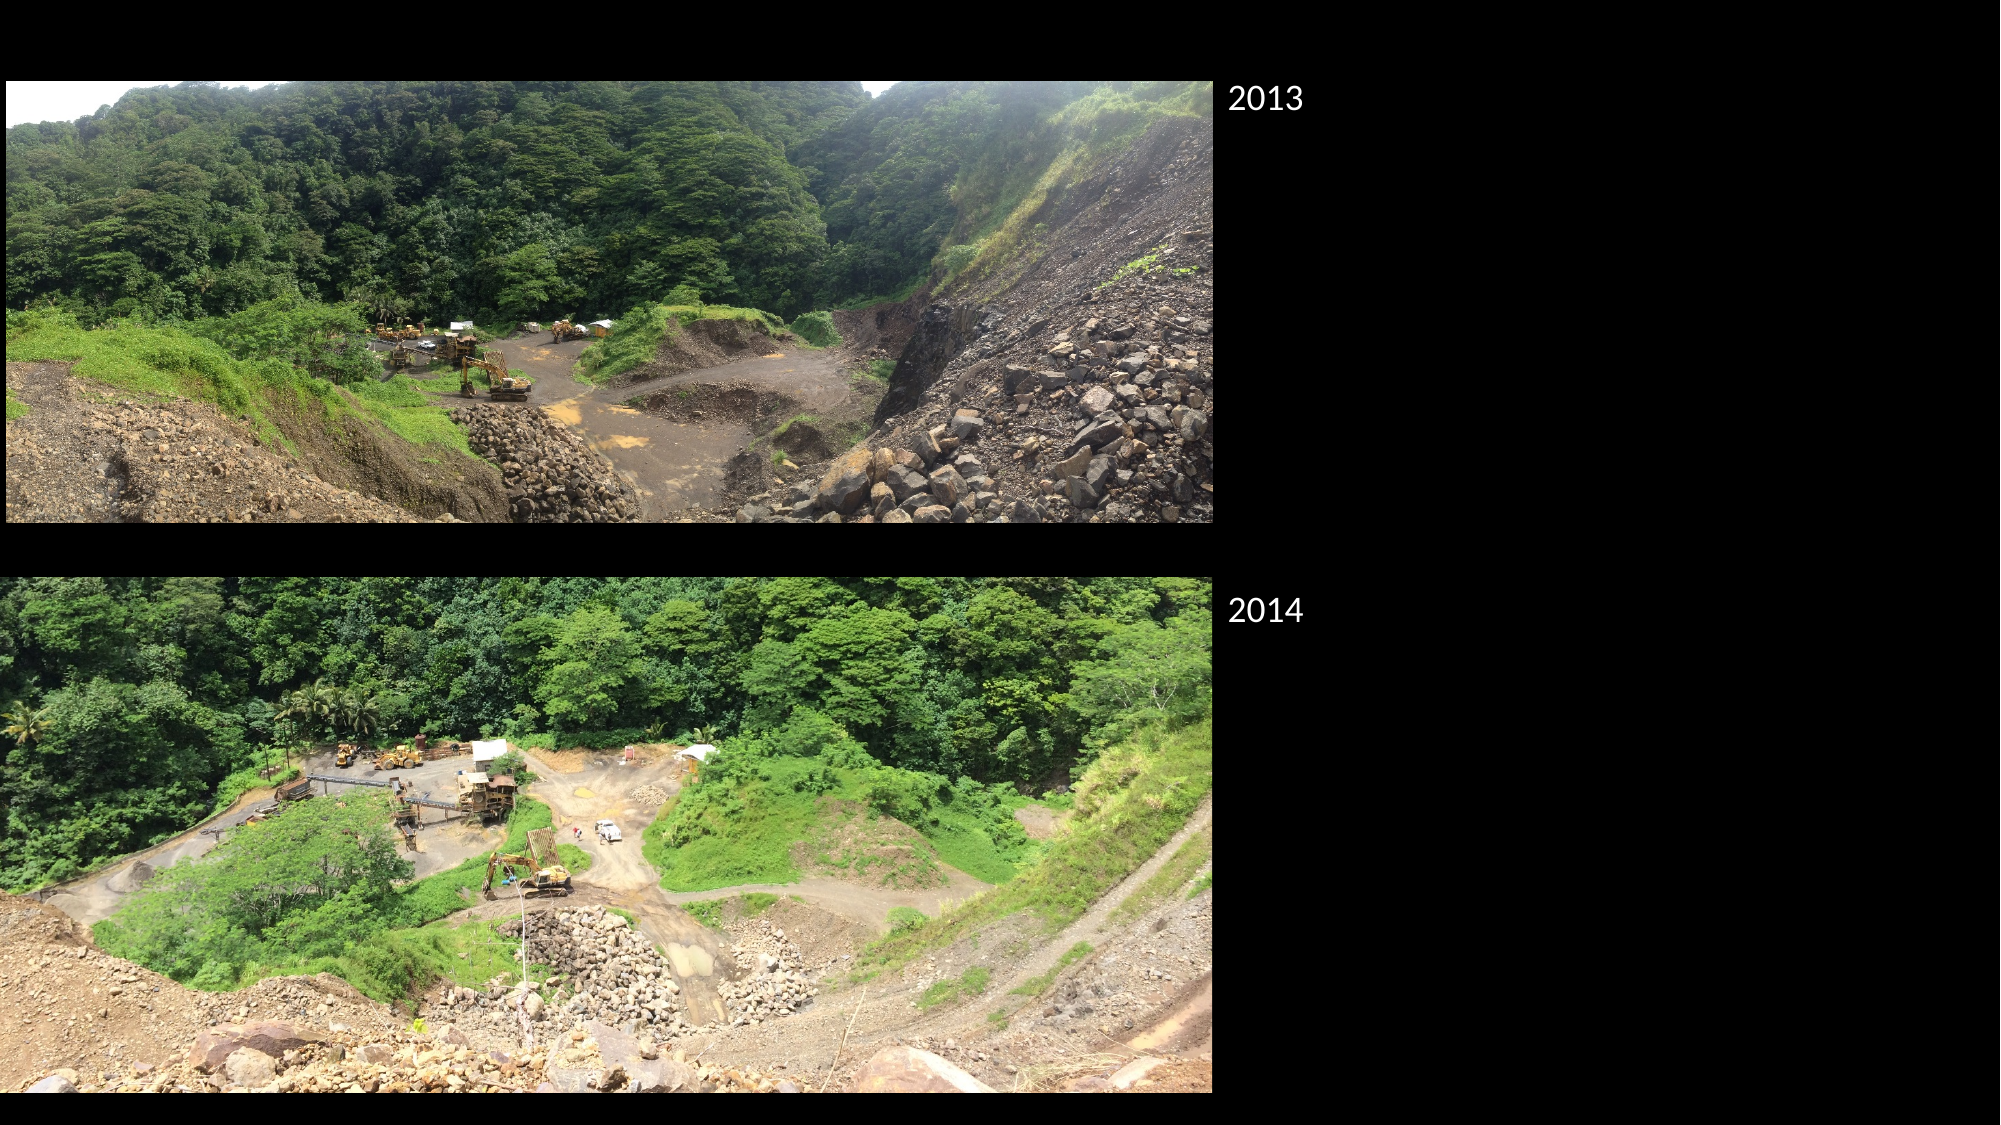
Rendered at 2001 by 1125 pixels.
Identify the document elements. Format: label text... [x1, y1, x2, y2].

picture [0, 577, 1213, 1093]
picture [6, 81, 1213, 523]
text_box 2013 [1212, 65, 1319, 126]
text_box 2014 [1213, 577, 1319, 638]
